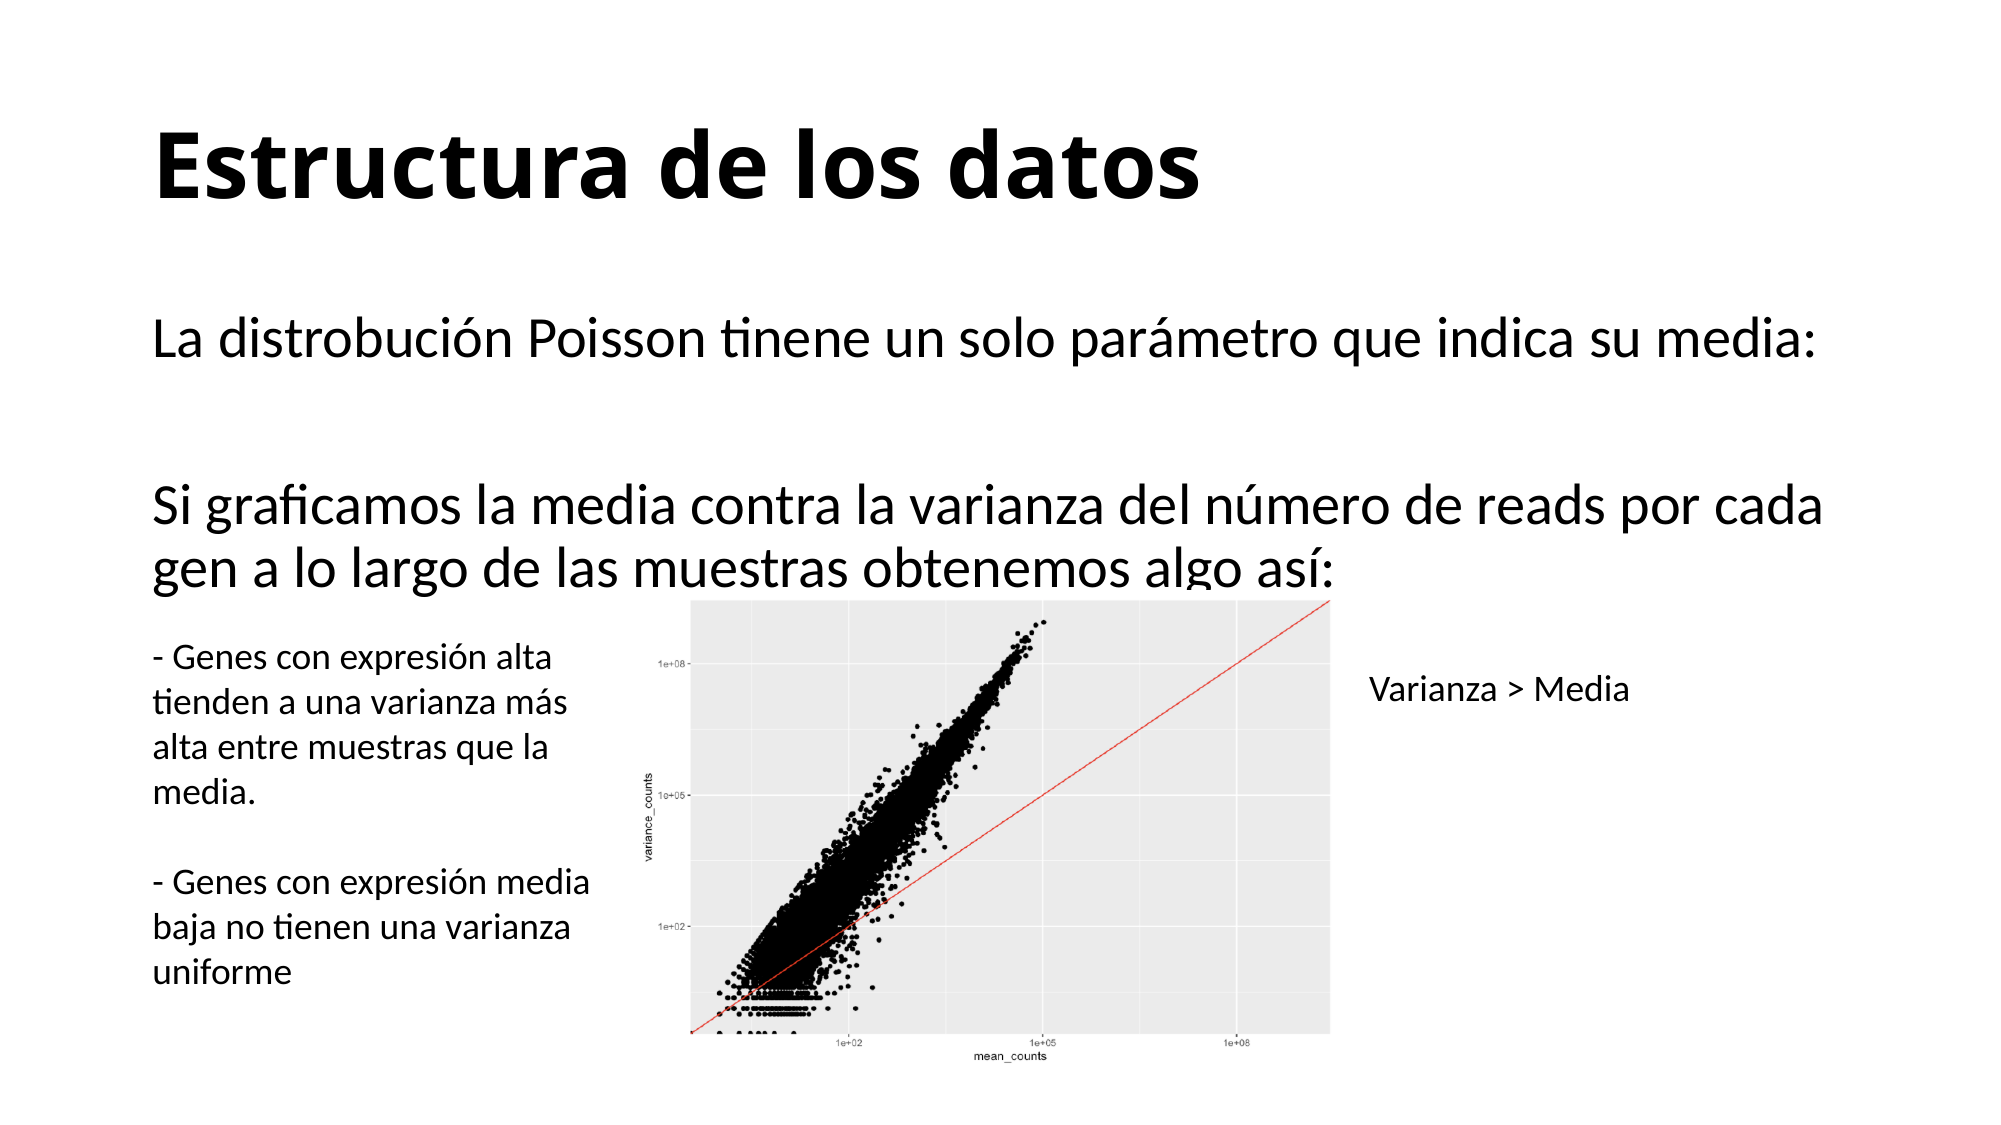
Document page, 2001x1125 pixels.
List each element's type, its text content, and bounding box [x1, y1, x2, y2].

picture [637, 590, 1339, 1066]
text_box Varianza > Media [1354, 656, 1847, 717]
title Estructura de los datos [137, 59, 1863, 278]
text_box - Genes con expresión alta tienden a una varianza más alta entre muestras que la media. - Genes con expresión media baja no tienen una varianza uniforme [137, 624, 637, 1000]
